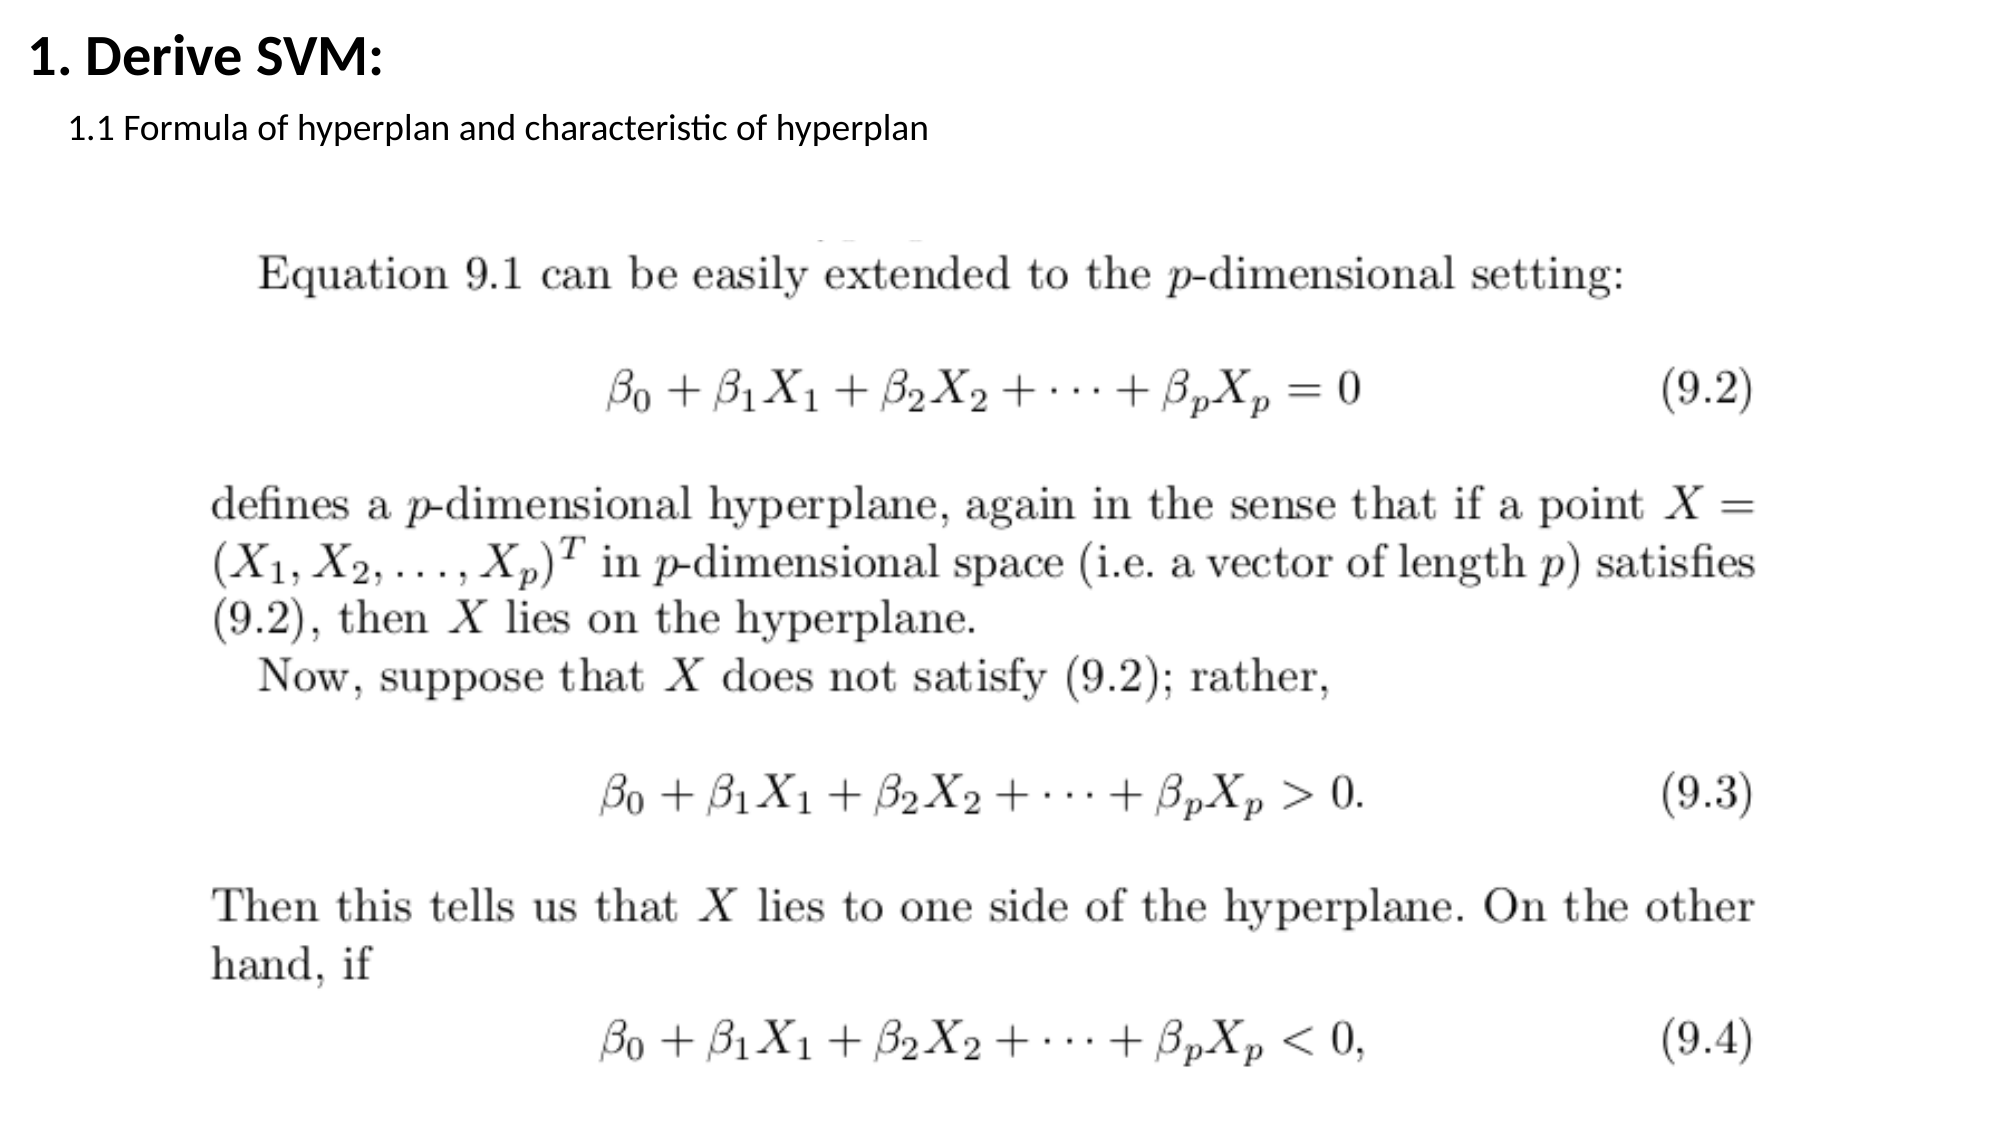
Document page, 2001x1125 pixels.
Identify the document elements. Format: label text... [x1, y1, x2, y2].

text_box 1.1 Formula of hyperplan and characteristic of hyperplan [52, 95, 1879, 155]
text_box 1. Derive SVM: [12, 9, 659, 95]
picture [200, 240, 1800, 1096]
